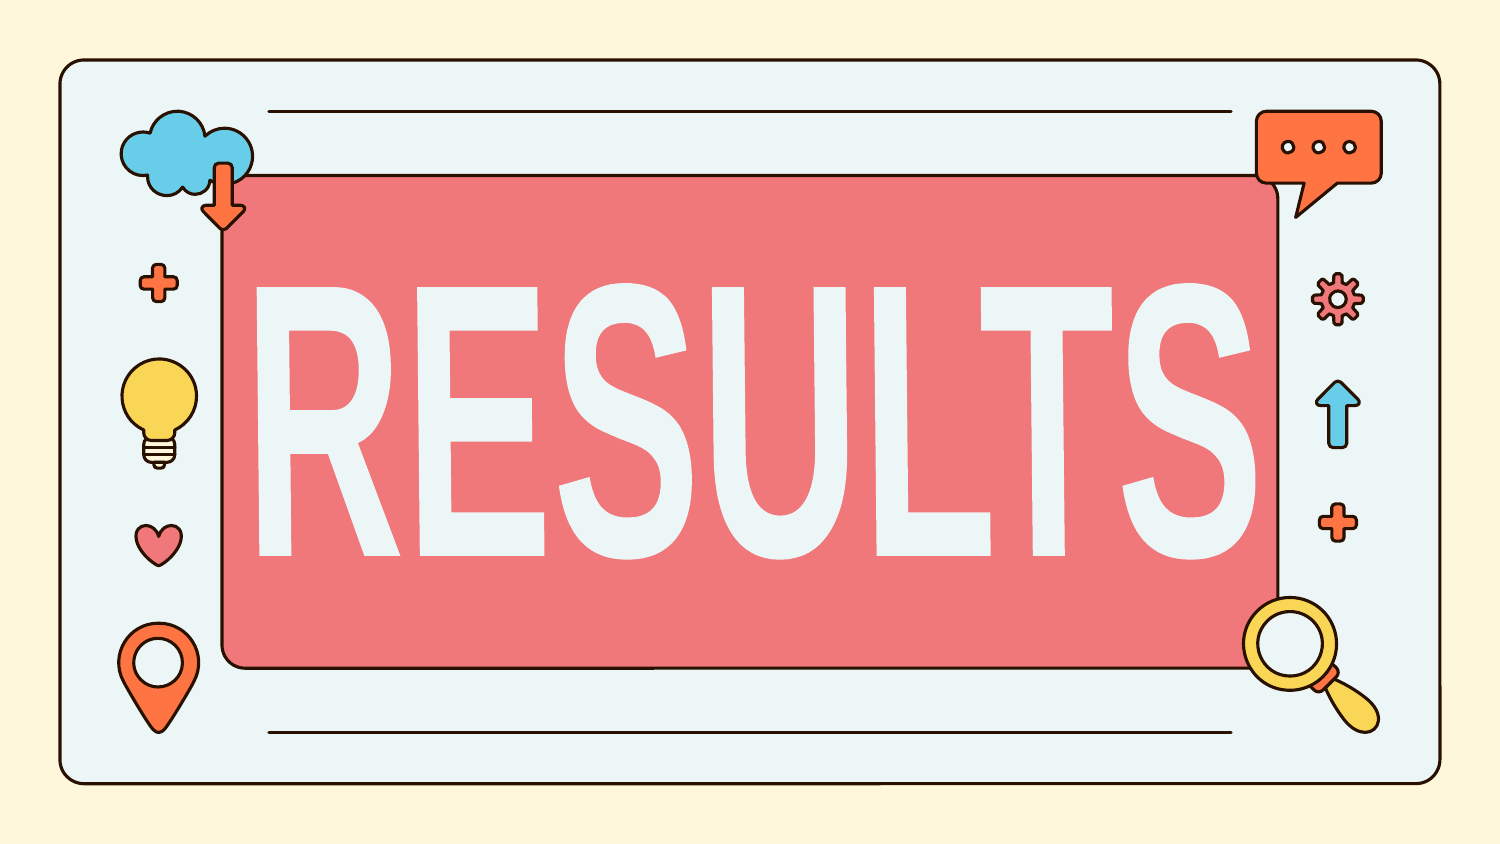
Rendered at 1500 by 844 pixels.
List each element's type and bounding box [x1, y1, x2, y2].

text_box [1235, 175, 1278, 595]
text_box [1256, 110, 1382, 218]
text_box [135, 525, 182, 566]
text_box [114, 358, 197, 469]
text_box [1227, 597, 1387, 733]
text_box [118, 110, 257, 231]
text_box [1312, 273, 1364, 325]
text_box [268, 110, 1232, 733]
text_box [109, 622, 209, 733]
text_box [1319, 503, 1357, 542]
text_box [221, 232, 263, 669]
text_box [1316, 381, 1360, 448]
text_box [140, 264, 178, 302]
